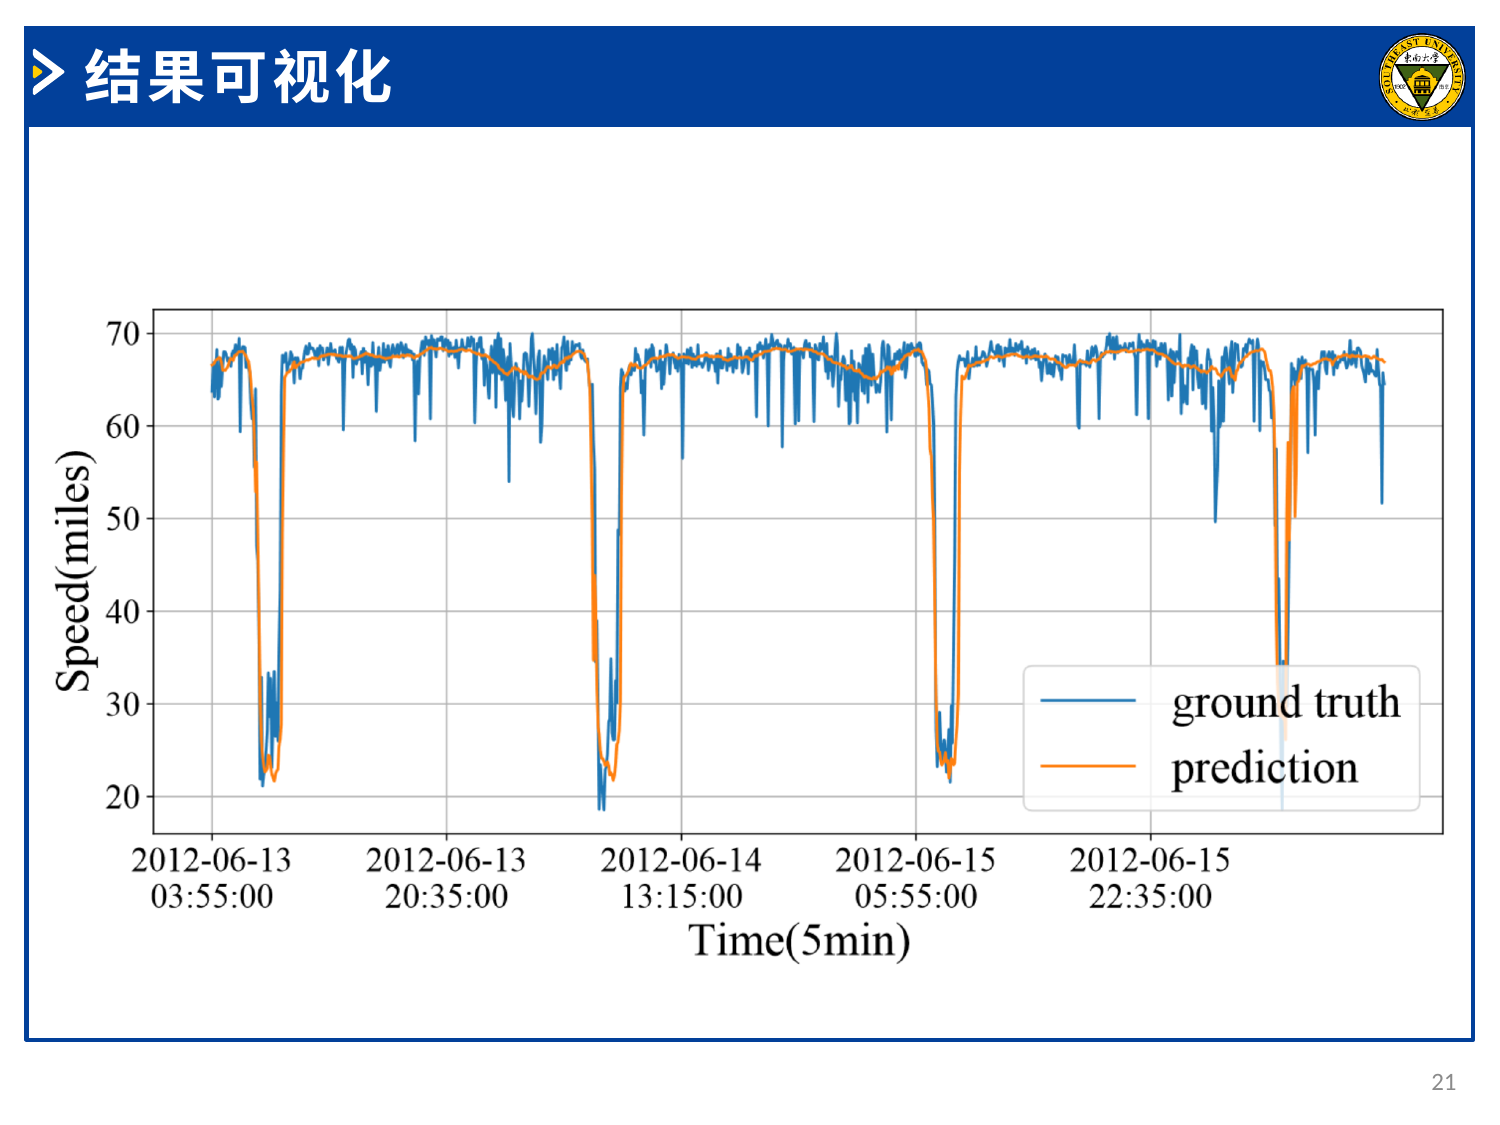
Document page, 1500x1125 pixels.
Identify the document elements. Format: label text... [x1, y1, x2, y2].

picture [33, 296, 1452, 982]
text_box 结果可视化 [70, 32, 605, 118]
picture [1378, 33, 1467, 121]
slide_number 21 [1382, 1051, 1472, 1111]
